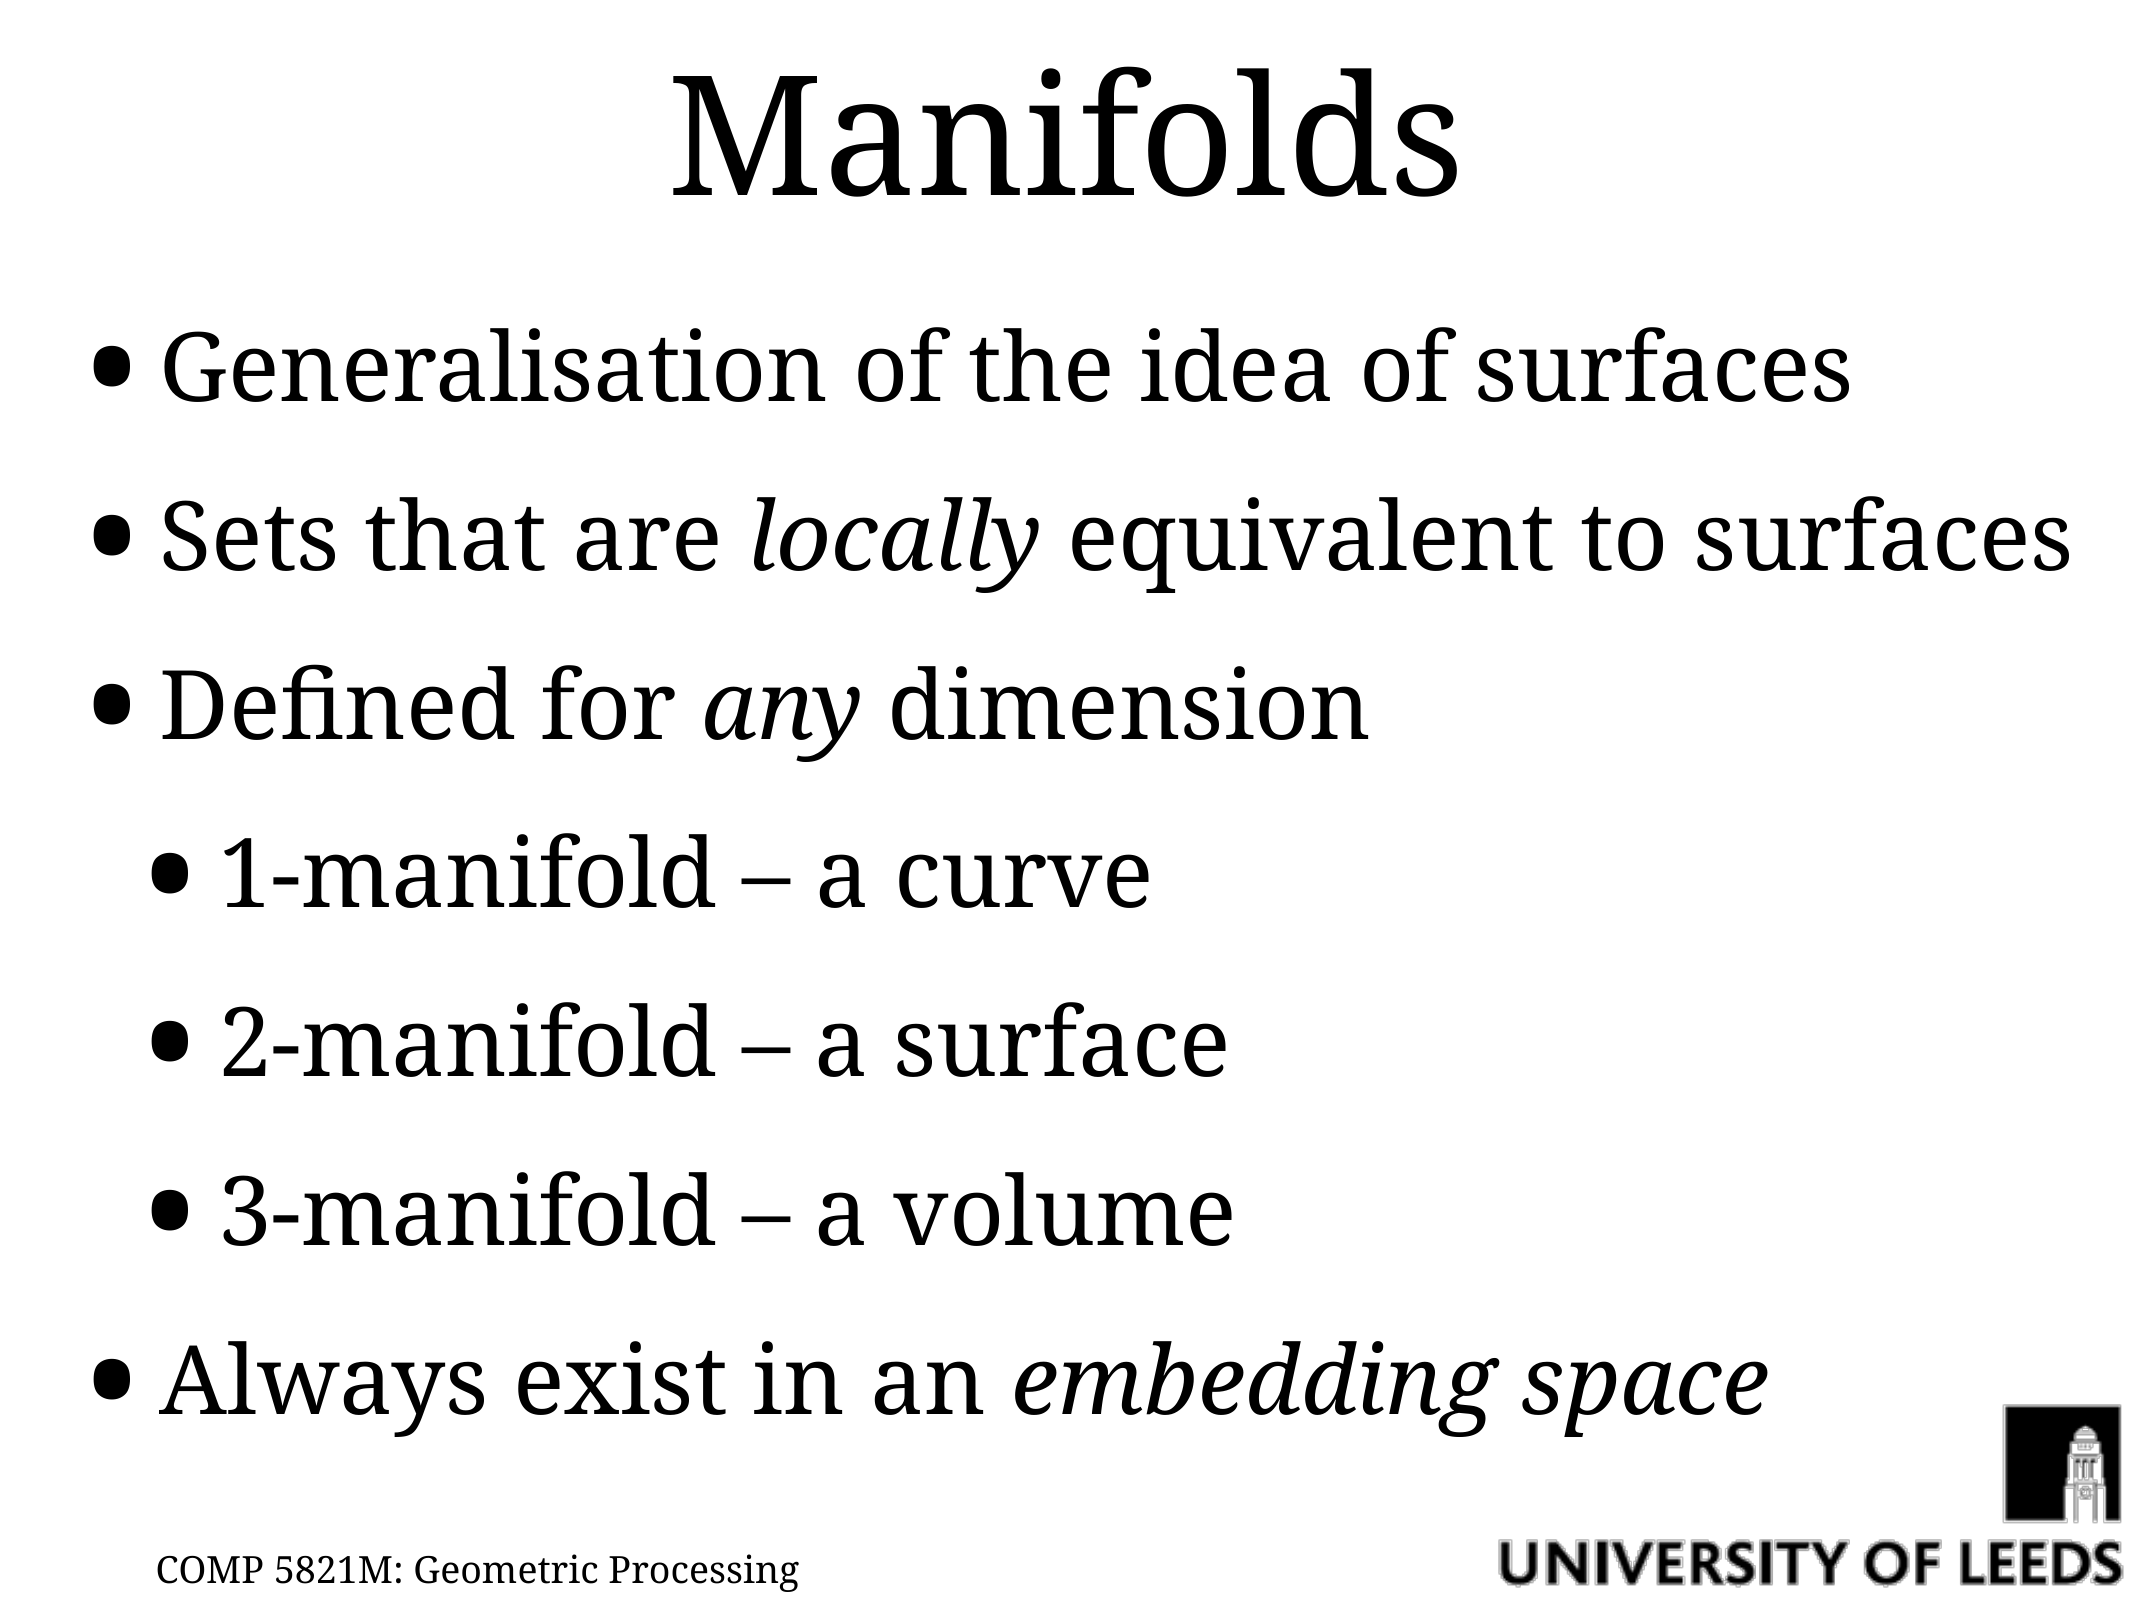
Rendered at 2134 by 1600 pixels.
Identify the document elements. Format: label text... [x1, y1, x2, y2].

title Manifolds [30, 9, 2103, 247]
picture [1491, 1339, 2132, 1600]
list Generalisation of the idea of surfaces Sets that are locally equivalent to surfaces Defined for any dimension 1-manifold – a curve 2-manifold – a surface 3-manifold – a volume Always exist in an embedding space [30, 247, 2103, 1493]
